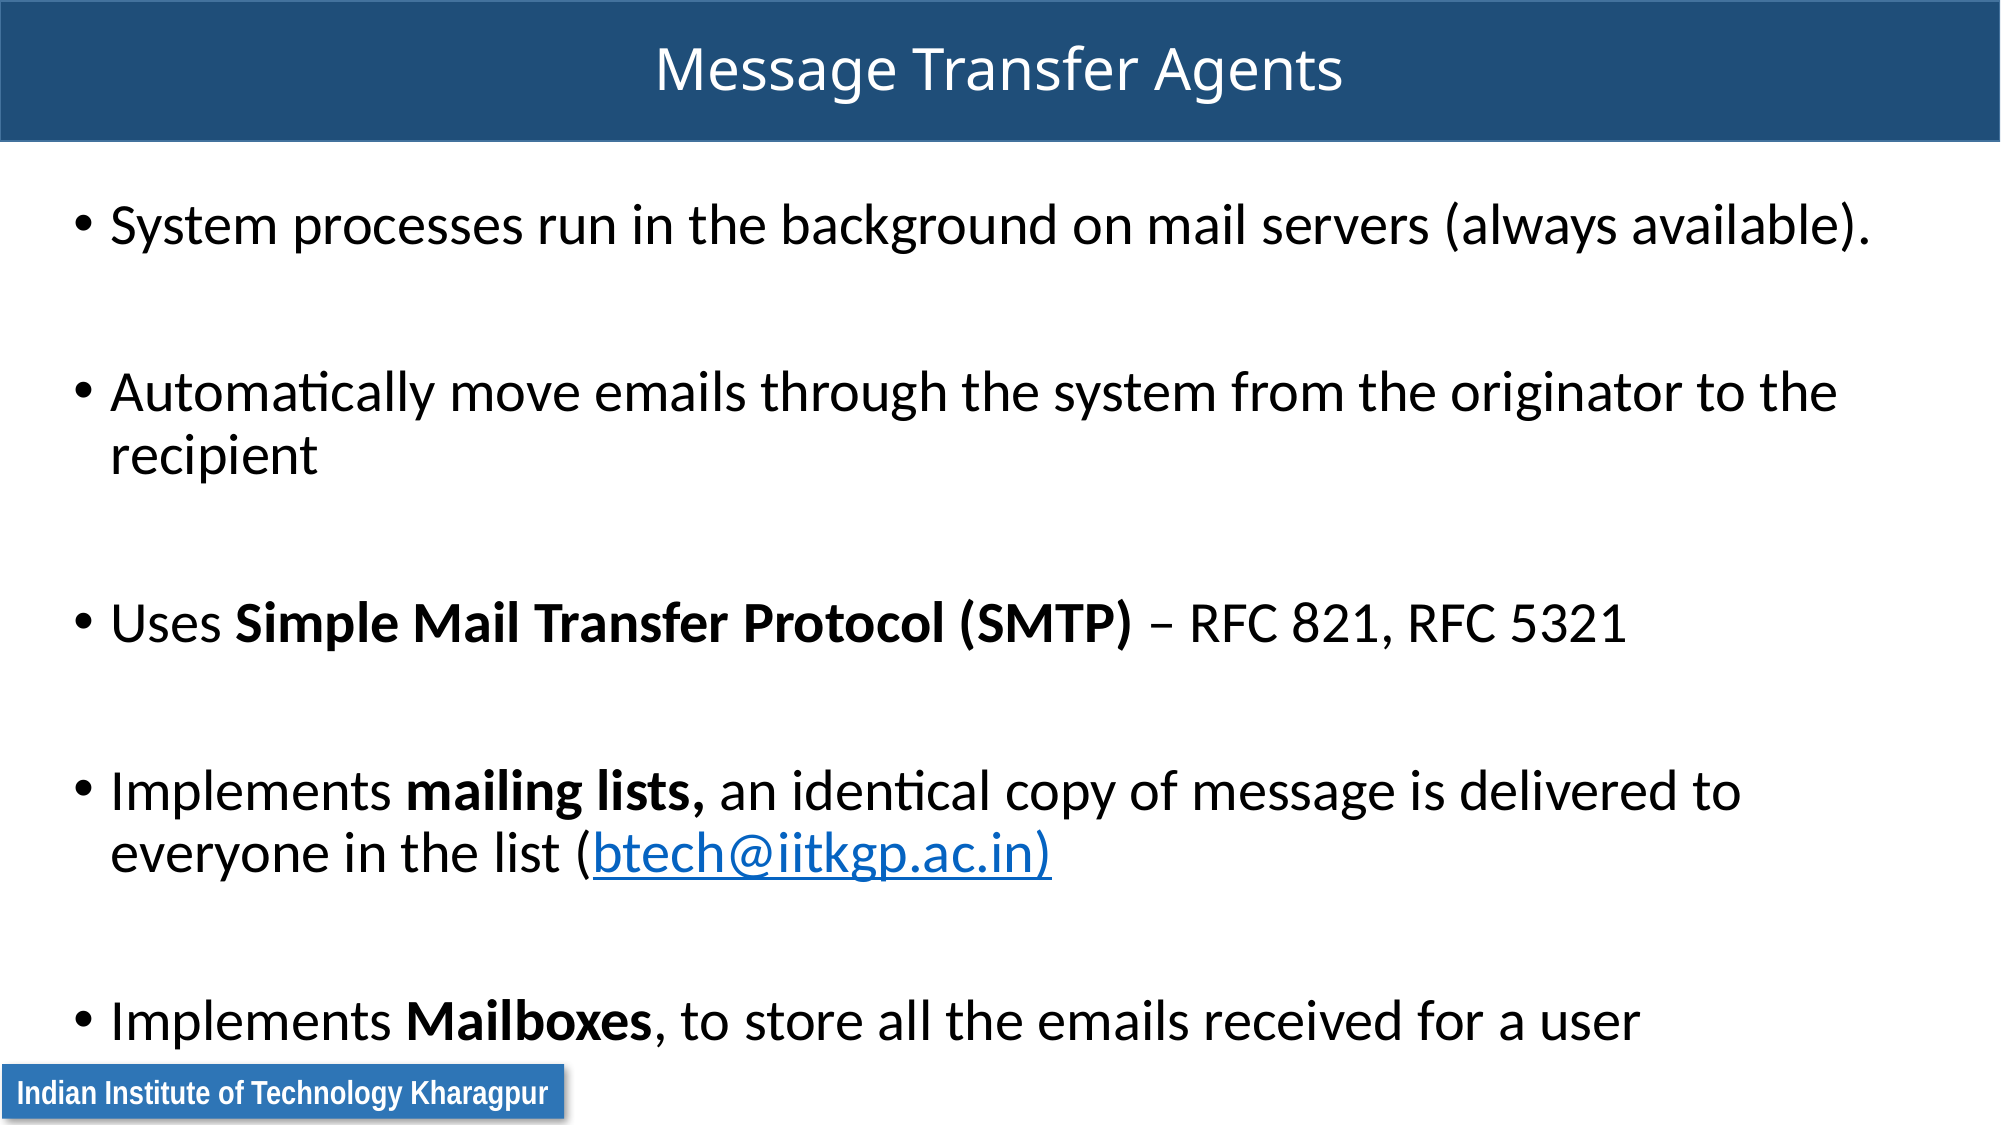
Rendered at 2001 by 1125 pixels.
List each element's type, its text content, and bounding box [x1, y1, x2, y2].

list System processes run in the background on mail servers (always available). Automatically move emails through the system from the originator to the recipient Uses Simple Mail Transfer Protocol (SMTP) – RFC 821, RFC 5321 Implements mailing lists, an identical copy of message is delivered to everyone in the list (btech@iitkgp.ac.in) Implements Mailboxes, to store all the emails received for a user [58, 186, 1954, 1065]
title Message Transfer Agents [0, 1, 2000, 141]
